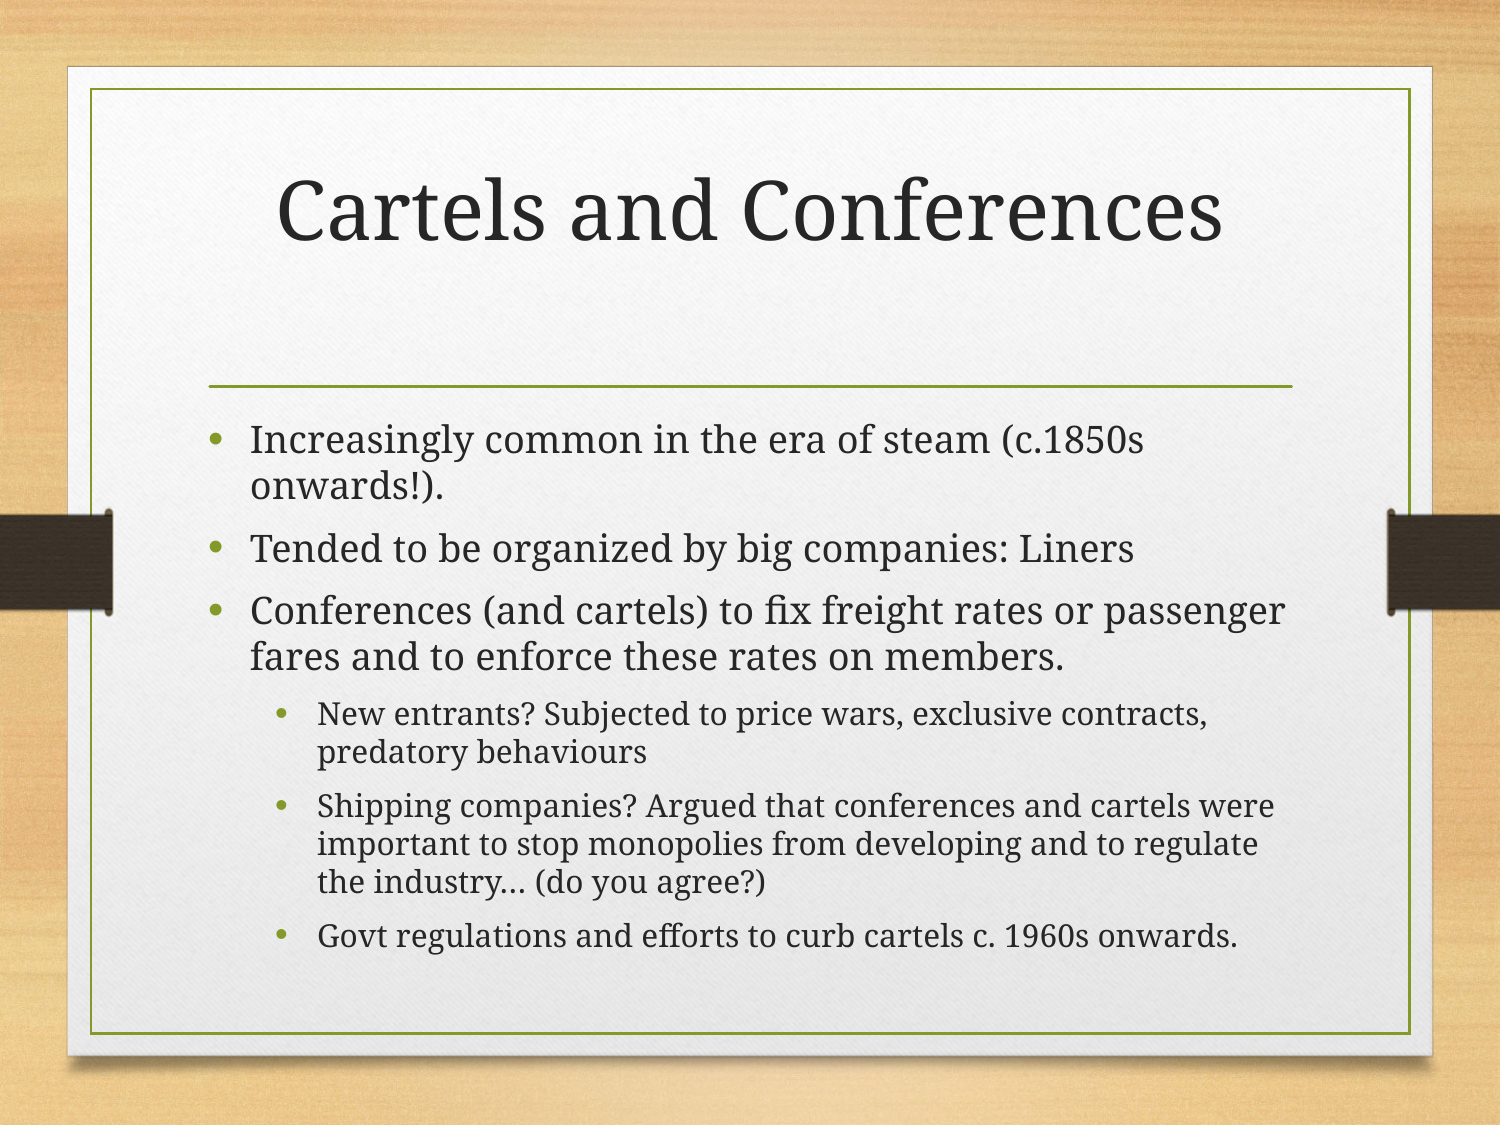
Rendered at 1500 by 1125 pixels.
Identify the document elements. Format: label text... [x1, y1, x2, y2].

list Increasingly common in the era of steam (c.1850s onwards!). Tended to be organized by big companies: Liners Conferences (and cartels) to fix freight rates or passenger fares and to enforce these rates on members. New entrants? Subjected to price wars, exclusive contracts, predatory behaviours Shipping companies? Argued that conferences and cartels were important to stop monopolies from developing and to regulate the industry… (do you agree?) Govt regulations and efforts to curb cartels c. 1960s onwards. [193, 408, 1309, 974]
picture [0, 0, 1500, 1125]
title Cartels and Conferences [193, 150, 1309, 365]
